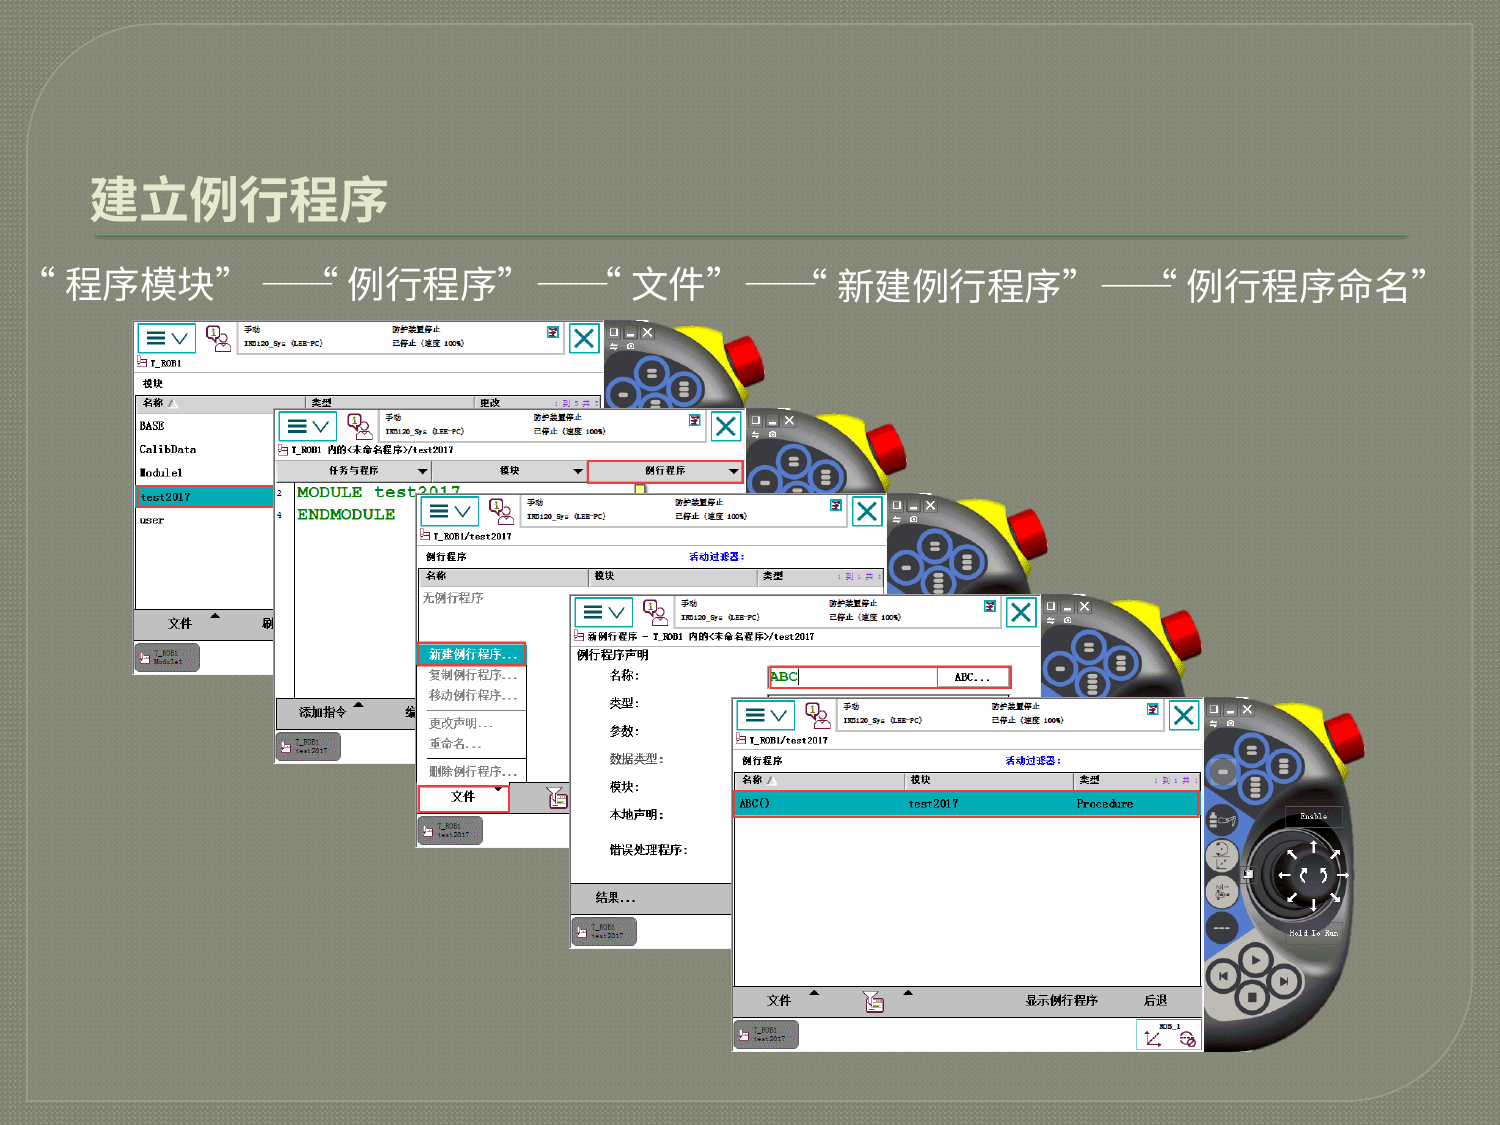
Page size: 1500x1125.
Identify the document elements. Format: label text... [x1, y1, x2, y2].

picture [131, 319, 1365, 1052]
text_box “新建例行程序”—— [775, 255, 1125, 315]
text_box “程序模块” —— [3, 253, 286, 314]
text_box “文件”—— [569, 253, 834, 314]
text_box “例行程序命名” [1125, 255, 1464, 315]
text_box 建立例行程序 [75, 160, 405, 236]
text_box “例行程序”—— [286, 253, 569, 314]
